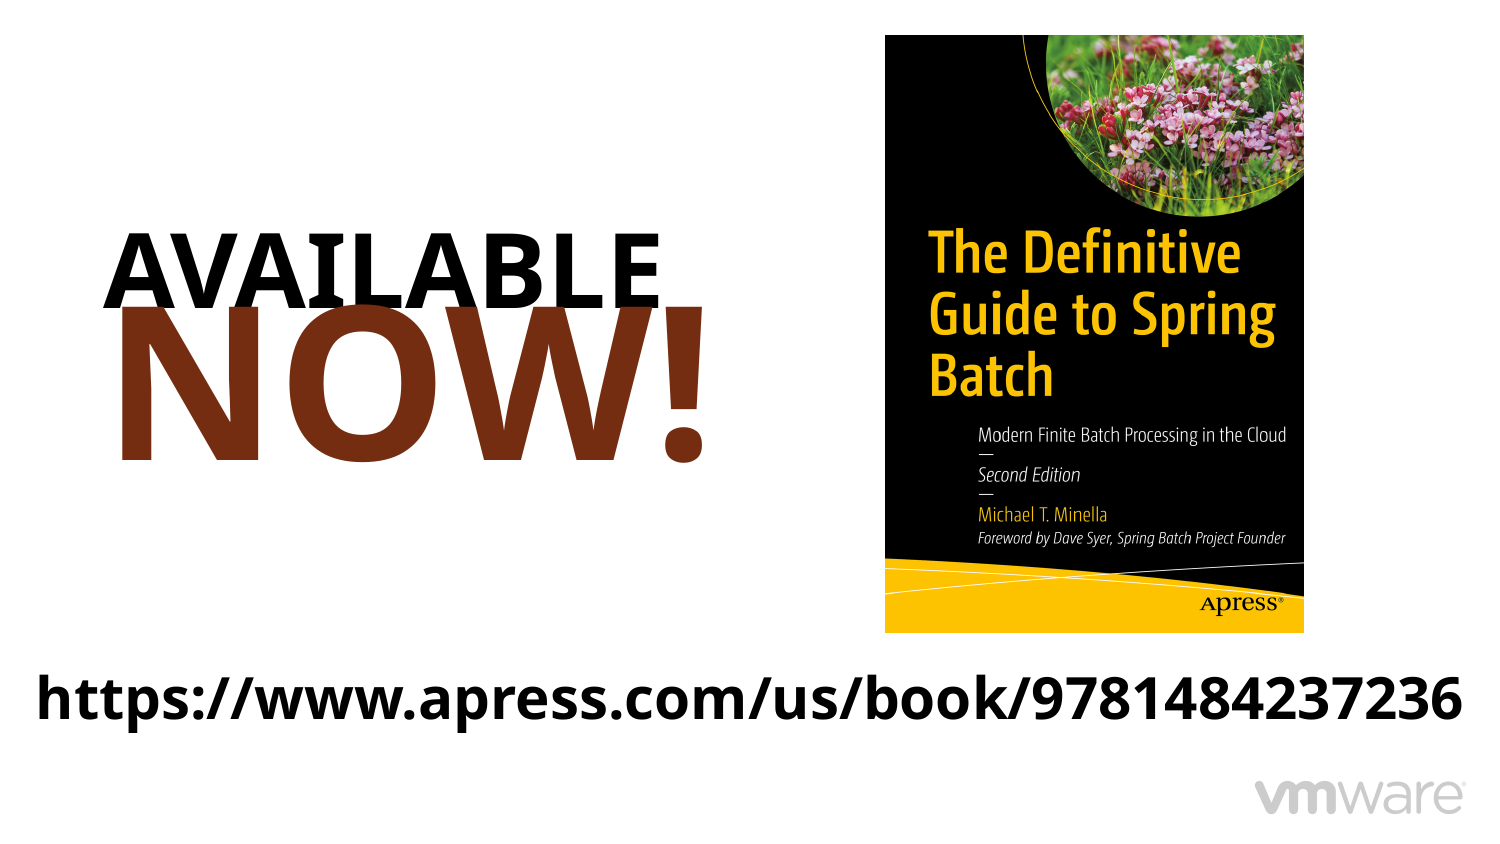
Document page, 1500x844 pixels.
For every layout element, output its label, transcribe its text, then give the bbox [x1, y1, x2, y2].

picture [885, 35, 1304, 633]
text_box https://www.apress.com/us/book/9781484237236 [21, 667, 1479, 739]
text_box AVAILABLE NOW! [88, 147, 730, 511]
